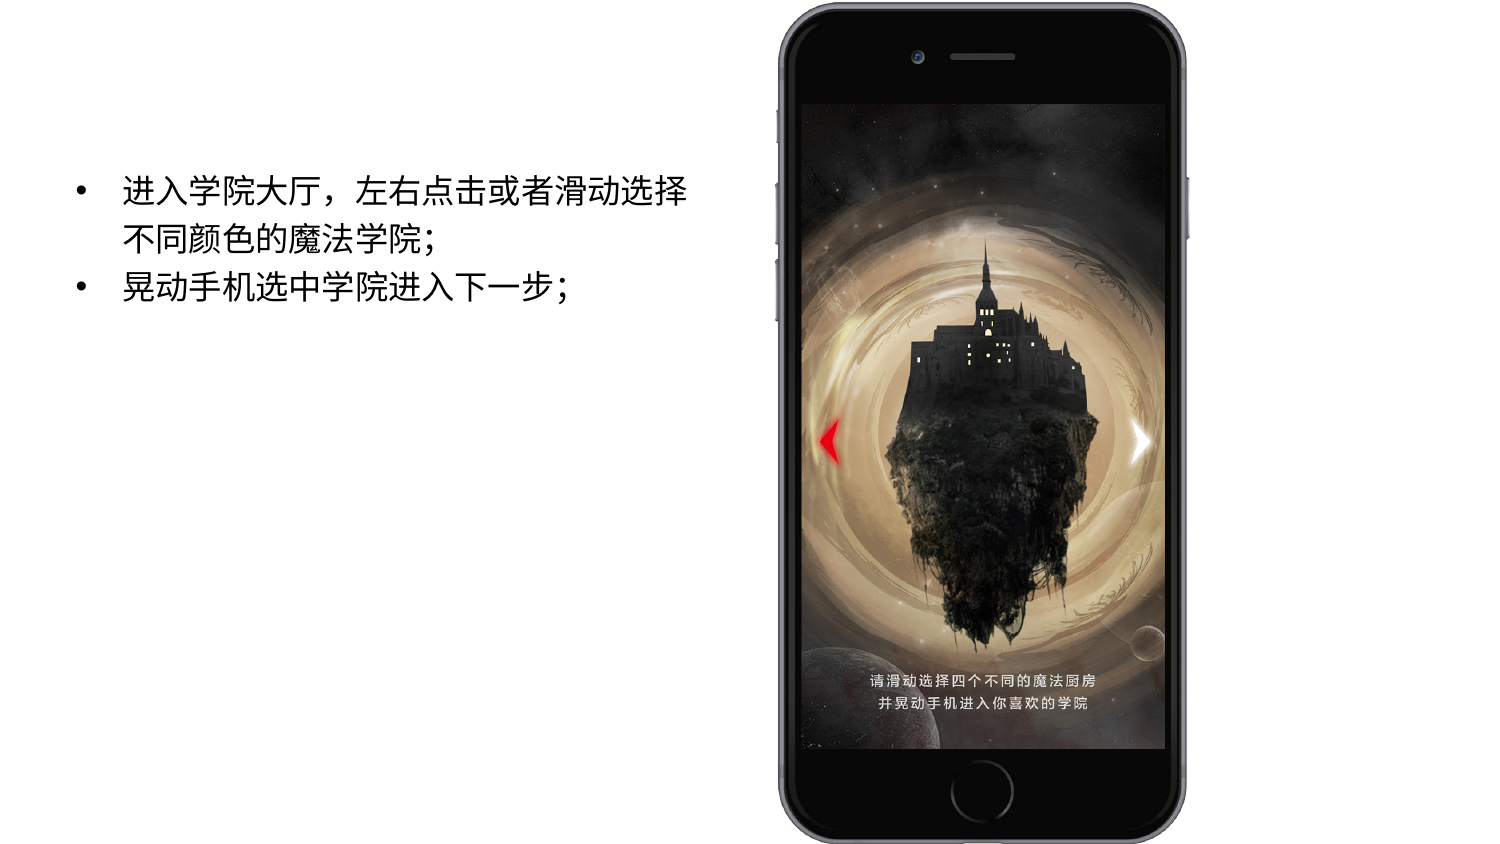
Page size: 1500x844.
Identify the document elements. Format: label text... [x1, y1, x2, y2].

picture [767, 0, 1196, 844]
text_box 进入学院大厅，左右点击或者滑动选择不同颜色的魔法学院； 晃动手机选中学院进入下一步； [60, 154, 721, 362]
